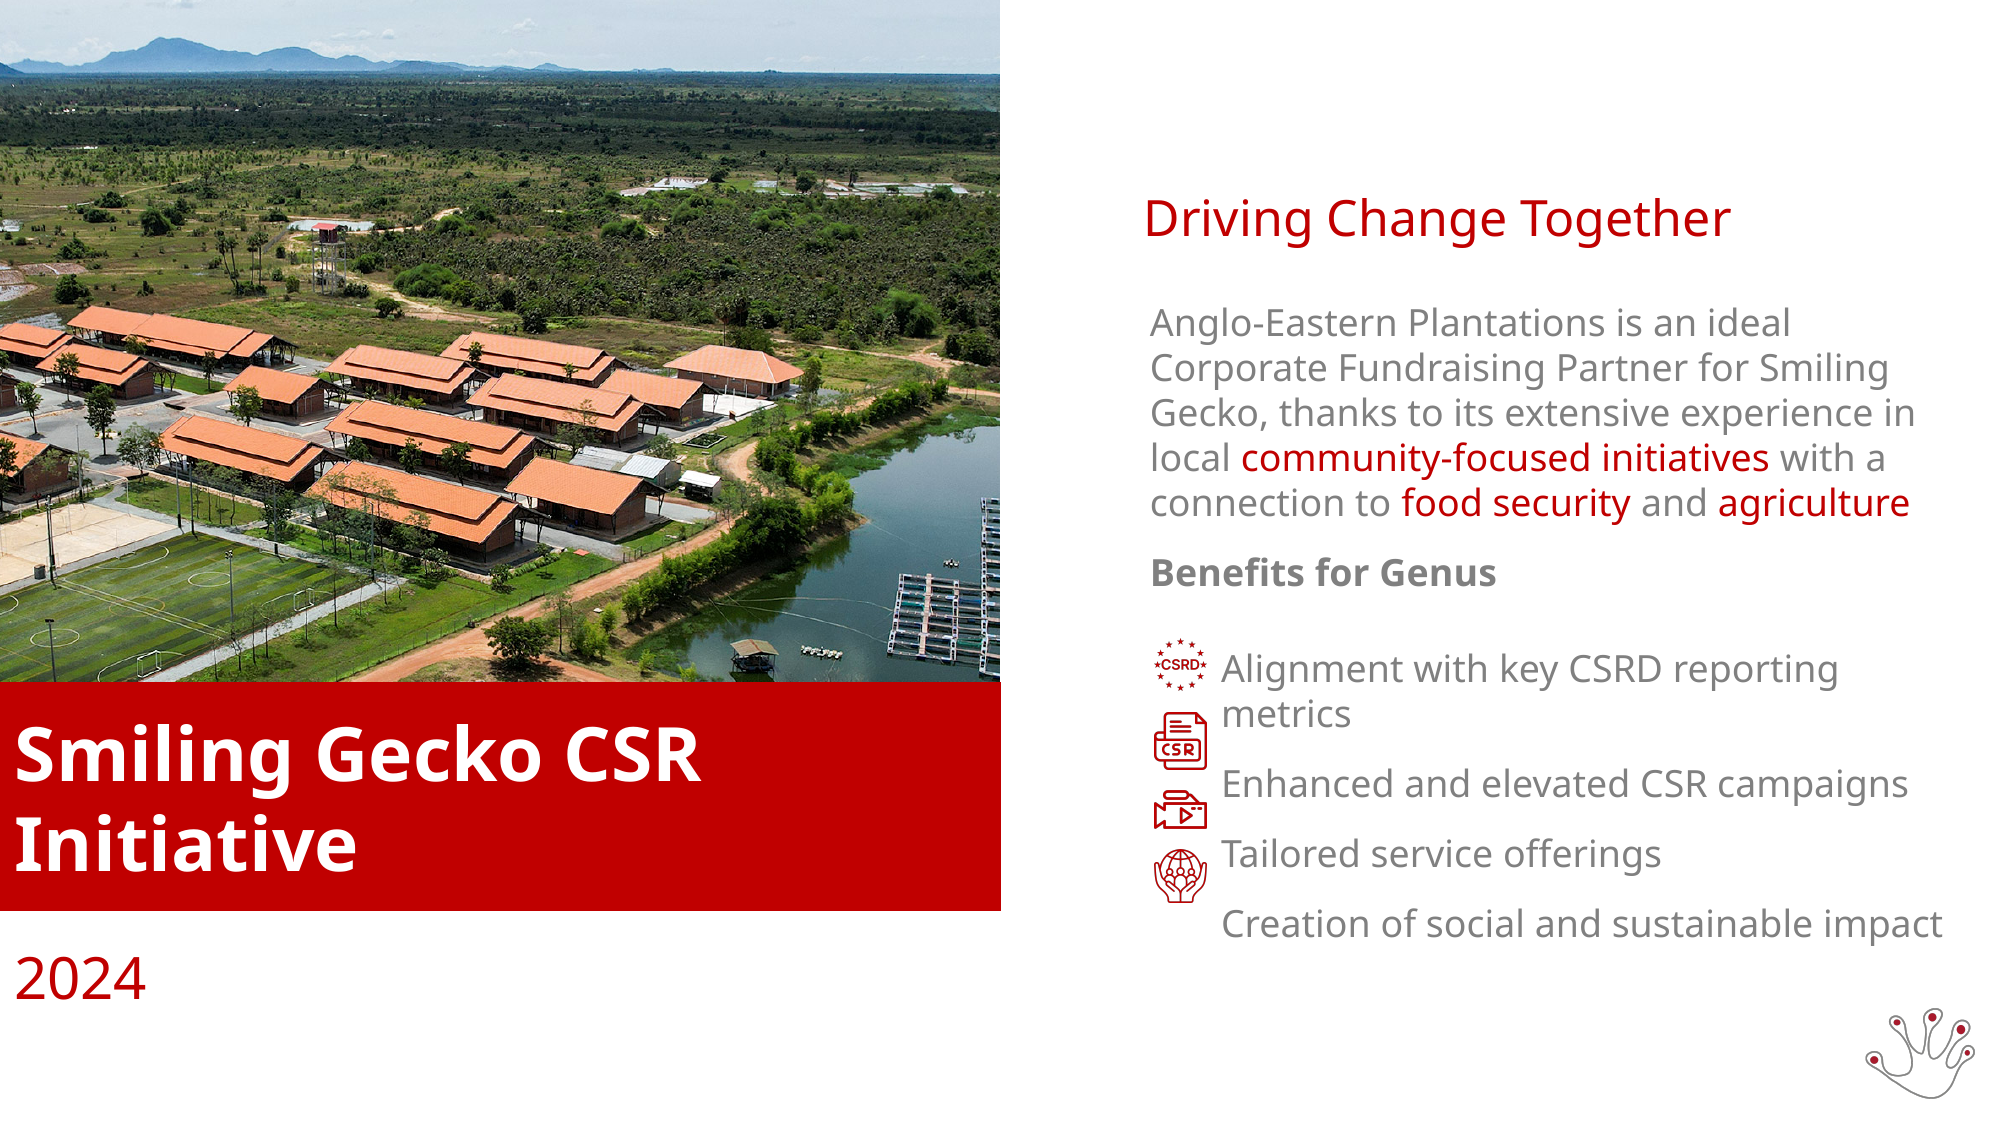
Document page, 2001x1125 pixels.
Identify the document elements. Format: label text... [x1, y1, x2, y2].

text_box Smiling Gecko CSR Initiative [0, 685, 1001, 911]
text_box Driving Change Together [1128, 179, 1747, 255]
picture [1153, 790, 1207, 829]
text_box Alignment with key CSRD reporting metrics Enhanced and elevated CSR campaigns Tailored service offerings Creation of social and sustainable impact [1206, 637, 1993, 952]
picture [1153, 711, 1207, 770]
picture [1153, 849, 1207, 903]
picture [1153, 638, 1207, 692]
text_box Anglo-Eastern Plantations is an ideal Corporate Fundraising Partner for Smiling Gecko, thanks to its extensive experience in local community-focused initiatives with a connection to food security and agriculture Benefits for Genus [1135, 291, 1975, 601]
picture [0, 0, 1001, 685]
text_box 2024 [0, 934, 163, 1019]
picture [1864, 1008, 1976, 1100]
